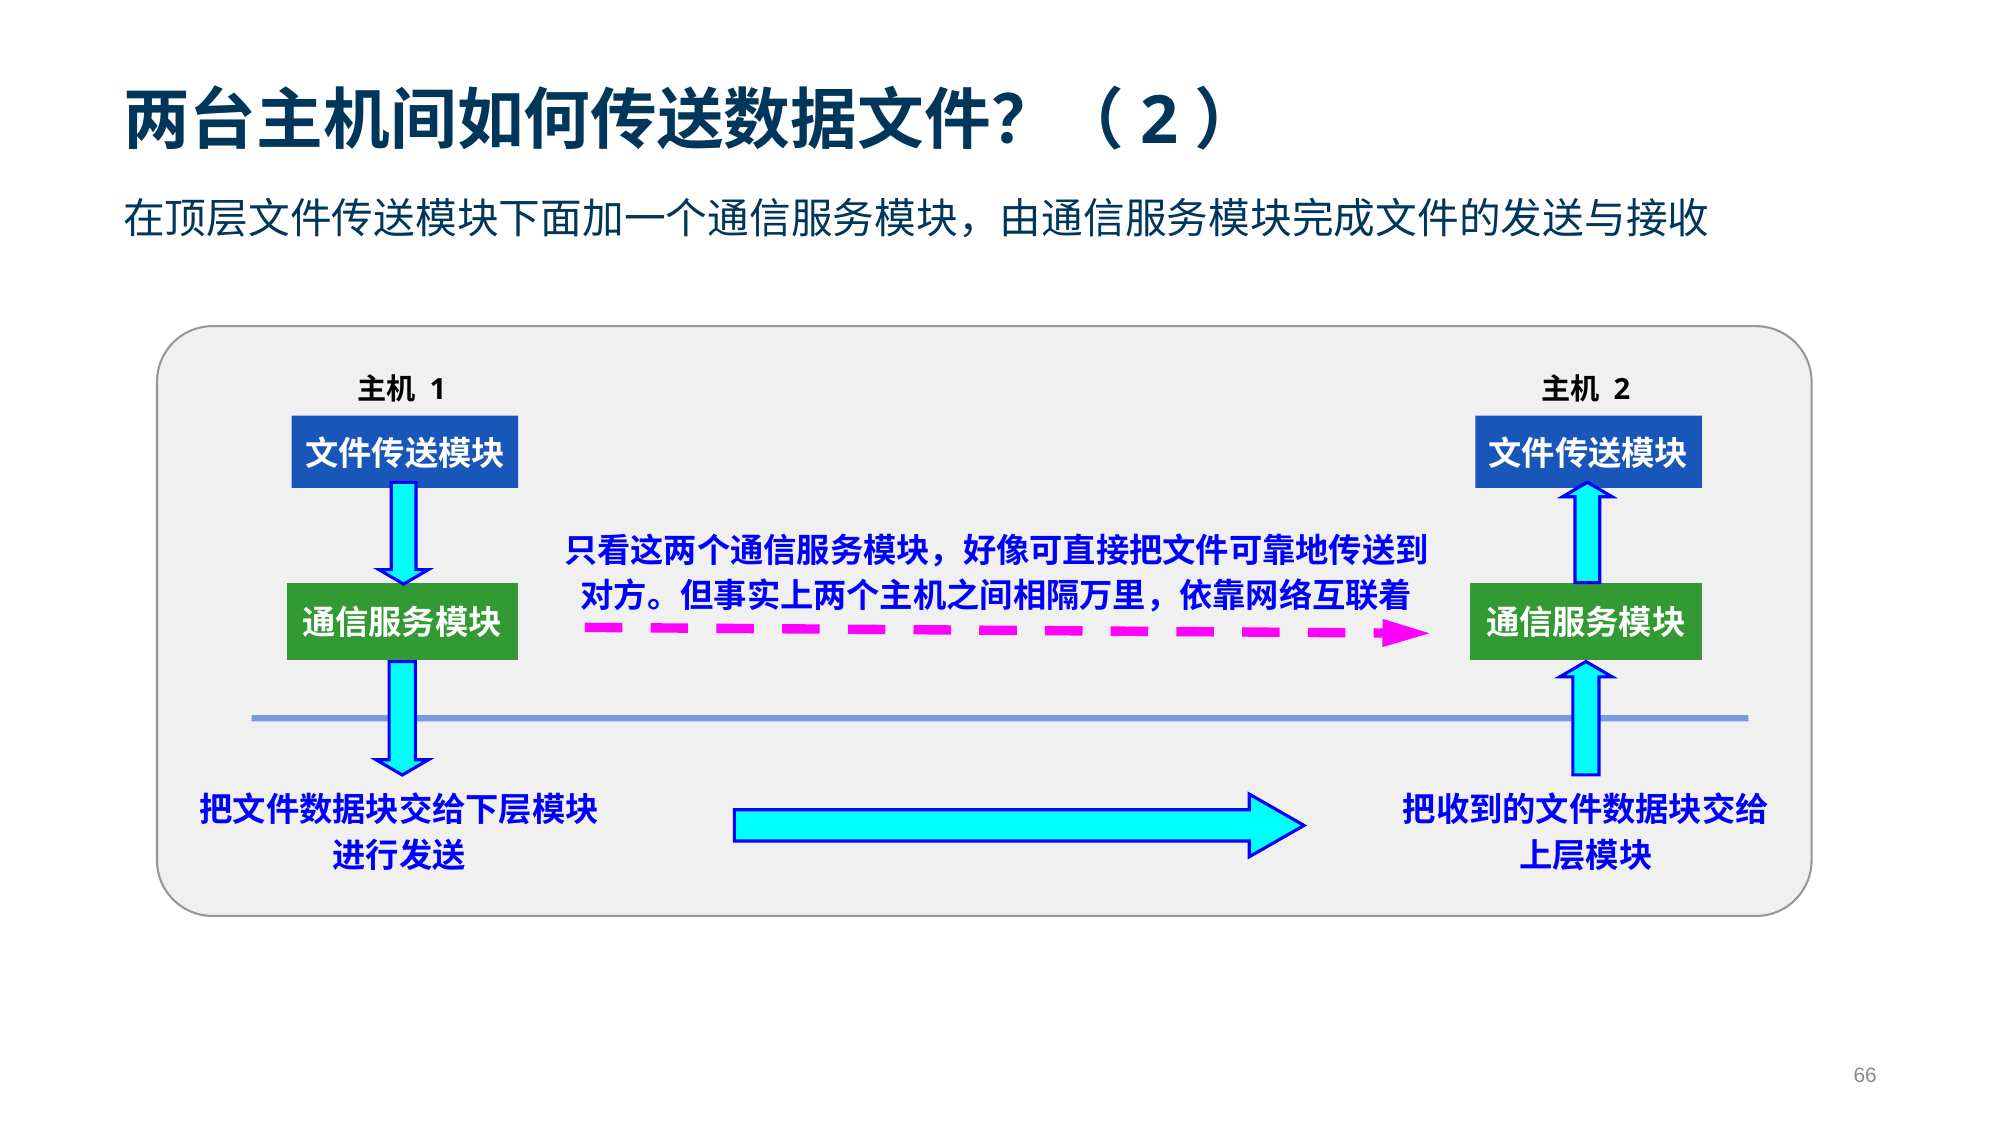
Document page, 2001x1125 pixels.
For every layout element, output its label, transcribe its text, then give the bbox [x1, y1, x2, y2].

text_box 把收到的文件数据块交给 上层模块 [1388, 774, 1784, 882]
text_box [1472, 649, 1700, 658]
text_box [1559, 661, 1613, 774]
text_box 主机 2 [1526, 362, 1646, 413]
text_box 主机 1 [342, 362, 462, 413]
slide_number 66 [1759, 1051, 1892, 1097]
title 两台主机间如何传送数据文件？（2） [108, 0, 1890, 164]
text_box 文件传送模块 [290, 425, 520, 480]
text_box 把文件数据块交给下层模块 进行发送 [184, 774, 614, 882]
text_box [1475, 480, 1702, 488]
text_box [376, 661, 429, 774]
text_box [378, 482, 429, 585]
text_box 在顶层文件传送模块下面加一个通信服务模块，由通信服务模块完成文件的发送与接收 [108, 184, 1890, 250]
text_box 只看这两个通信服务模块，好像可直接把文件可靠地传送到对方。但事实上两个主机之间相隔万里，依靠网络互联着 [543, 515, 1449, 622]
text_box 通信服务模块 [1471, 593, 1701, 649]
text_box [288, 649, 516, 658]
text_box [155, 325, 1813, 917]
text_box [1562, 482, 1613, 583]
text_box [734, 794, 1304, 857]
text_box [1408, 626, 1430, 640]
text_box [288, 585, 516, 593]
text_box [291, 415, 519, 425]
text_box 文件传送模块 [1473, 425, 1704, 480]
text_box 通信服务模块 [287, 593, 517, 649]
text_box [1472, 585, 1700, 593]
text_box [291, 480, 519, 488]
text_box [1475, 415, 1702, 425]
